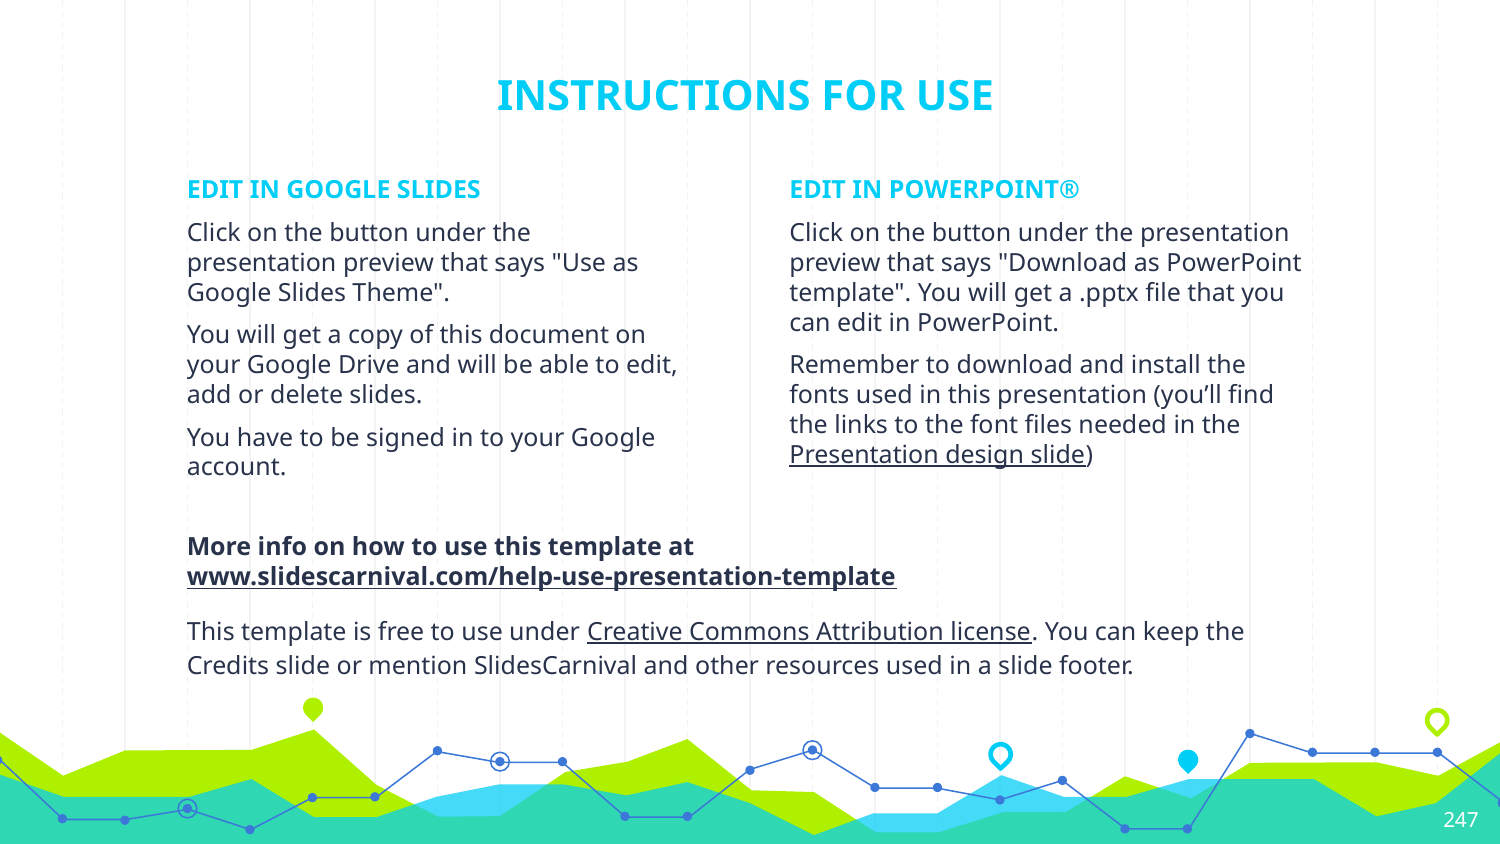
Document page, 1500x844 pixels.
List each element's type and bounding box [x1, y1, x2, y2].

slide_number [1403, 791, 1494, 844]
text_box [171, 158, 1329, 652]
title [171, 16, 1320, 134]
